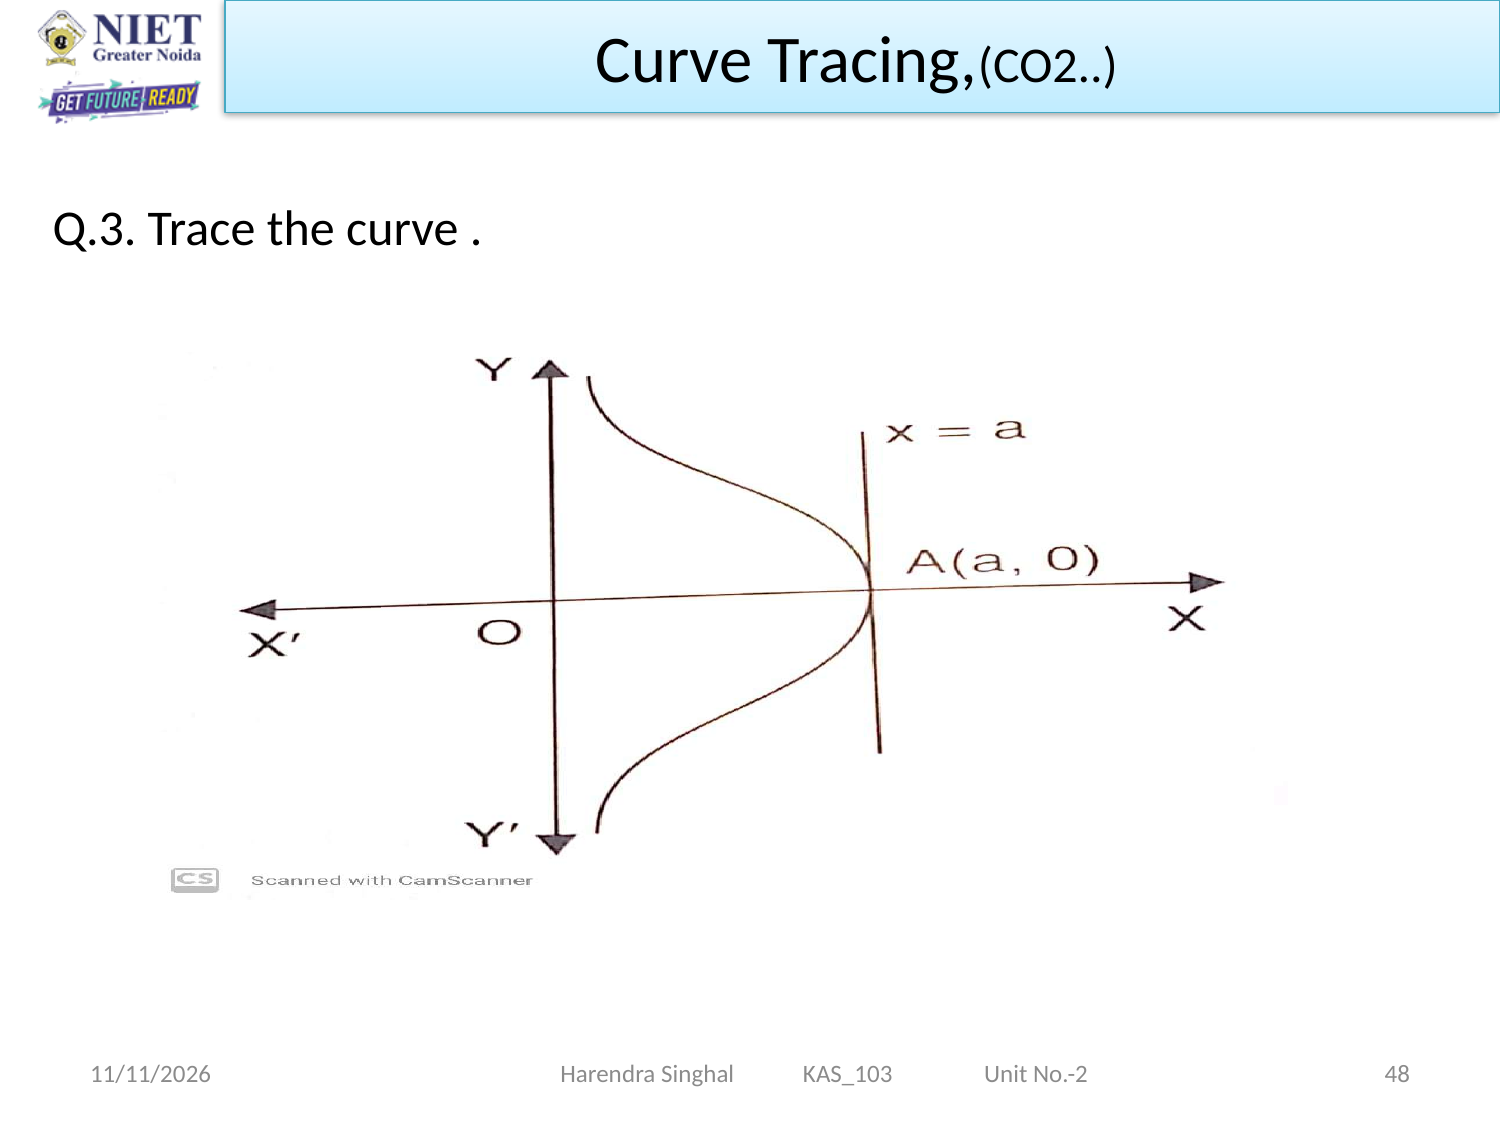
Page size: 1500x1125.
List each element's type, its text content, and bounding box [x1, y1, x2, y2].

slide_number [75, 1042, 412, 1103]
slide_number 48 [1074, 1042, 1425, 1103]
picture [158, 337, 1288, 901]
footer Harendra Singhal KAS_103 Unit No.-2 [412, 1042, 1074, 1103]
picture [0, 0, 238, 135]
text_box Curve Tracing,(CO2..) [238, 0, 1500, 113]
